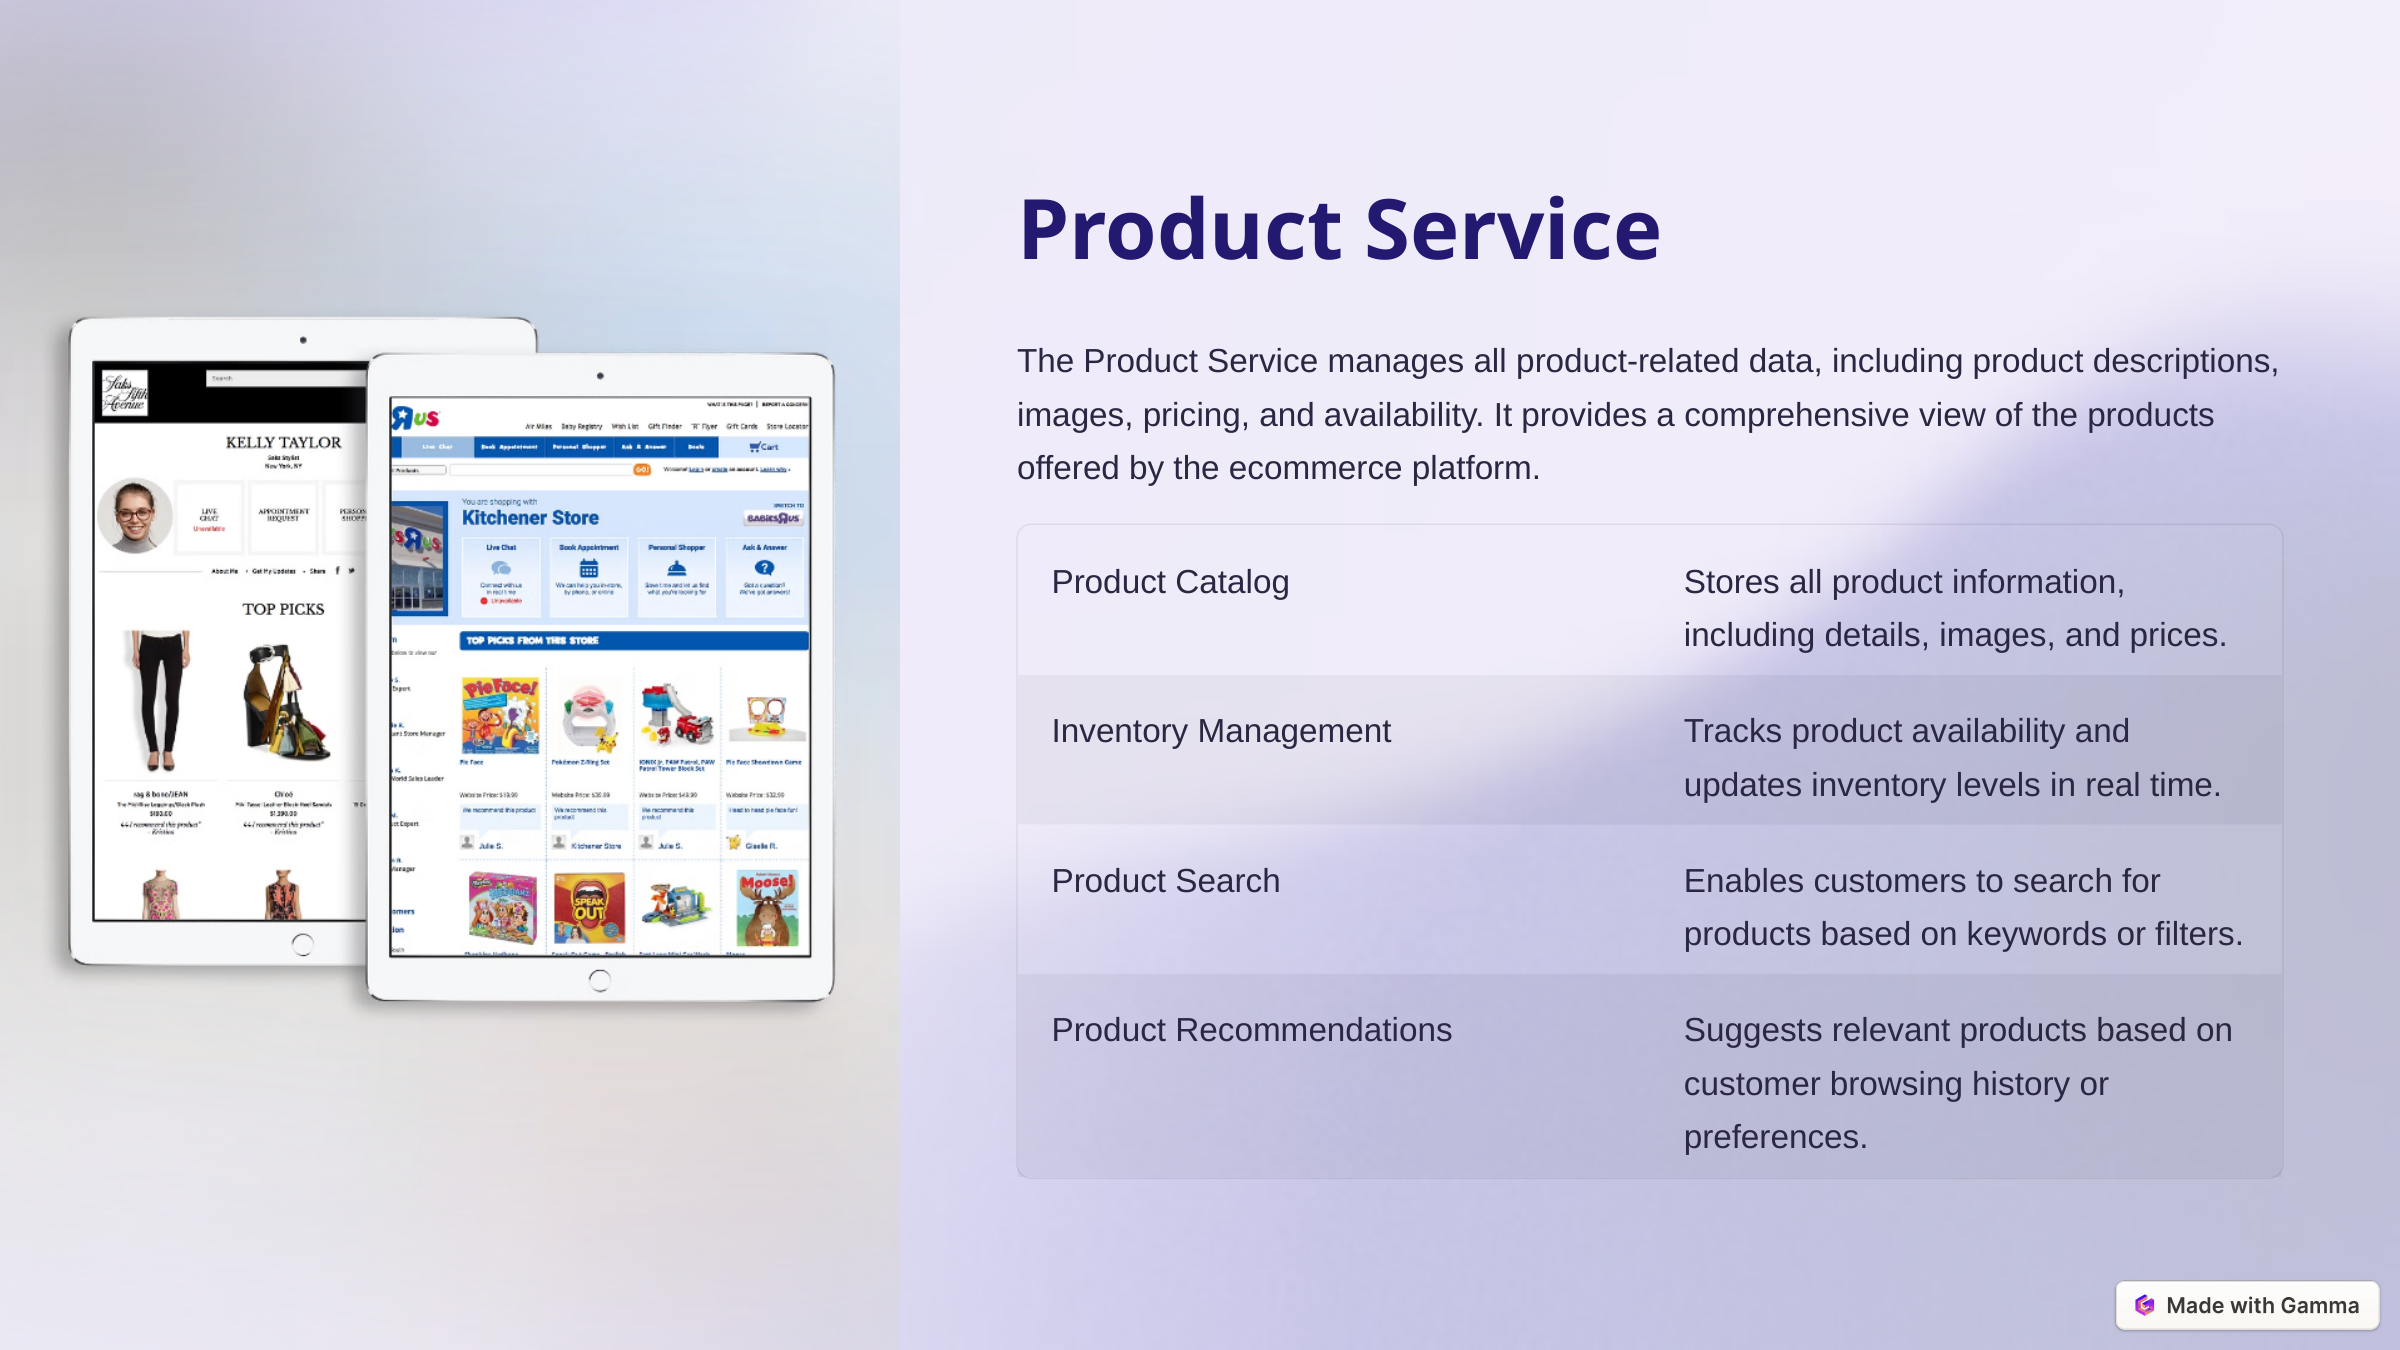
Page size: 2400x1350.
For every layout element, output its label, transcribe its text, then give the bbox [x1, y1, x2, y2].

text_box The Product Service manages all product-related data, including product descriptions, images, pricing, and availability. It provides a comprehensive view of the products offered by the ecommerce platform. [1016, 326, 2284, 487]
text_box Product Catalog [1051, 546, 1616, 601]
text_box Inventory Management [1051, 696, 1616, 750]
text_box [1018, 973, 2282, 1177]
text_box Tracks product availability and updates inventory levels in real time. [1683, 696, 2249, 804]
text_box [1018, 675, 2282, 824]
text_box Product Search [1051, 845, 1616, 900]
text_box Product Service [1016, 171, 1853, 277]
picture [2106, 1271, 2389, 1339]
text_box [1018, 525, 2282, 675]
picture [0, 0, 900, 1350]
text_box Suggests relevant products based on customer browsing history or preferences. [1683, 995, 2249, 1156]
text_box Stores all product information, including details, images, and prices. [1683, 546, 2249, 654]
text_box Product Recommendations [1051, 995, 1616, 1049]
text_box [1018, 824, 2282, 973]
text_box Enables customers to search for products based on keywords or filters. [1683, 845, 2249, 953]
